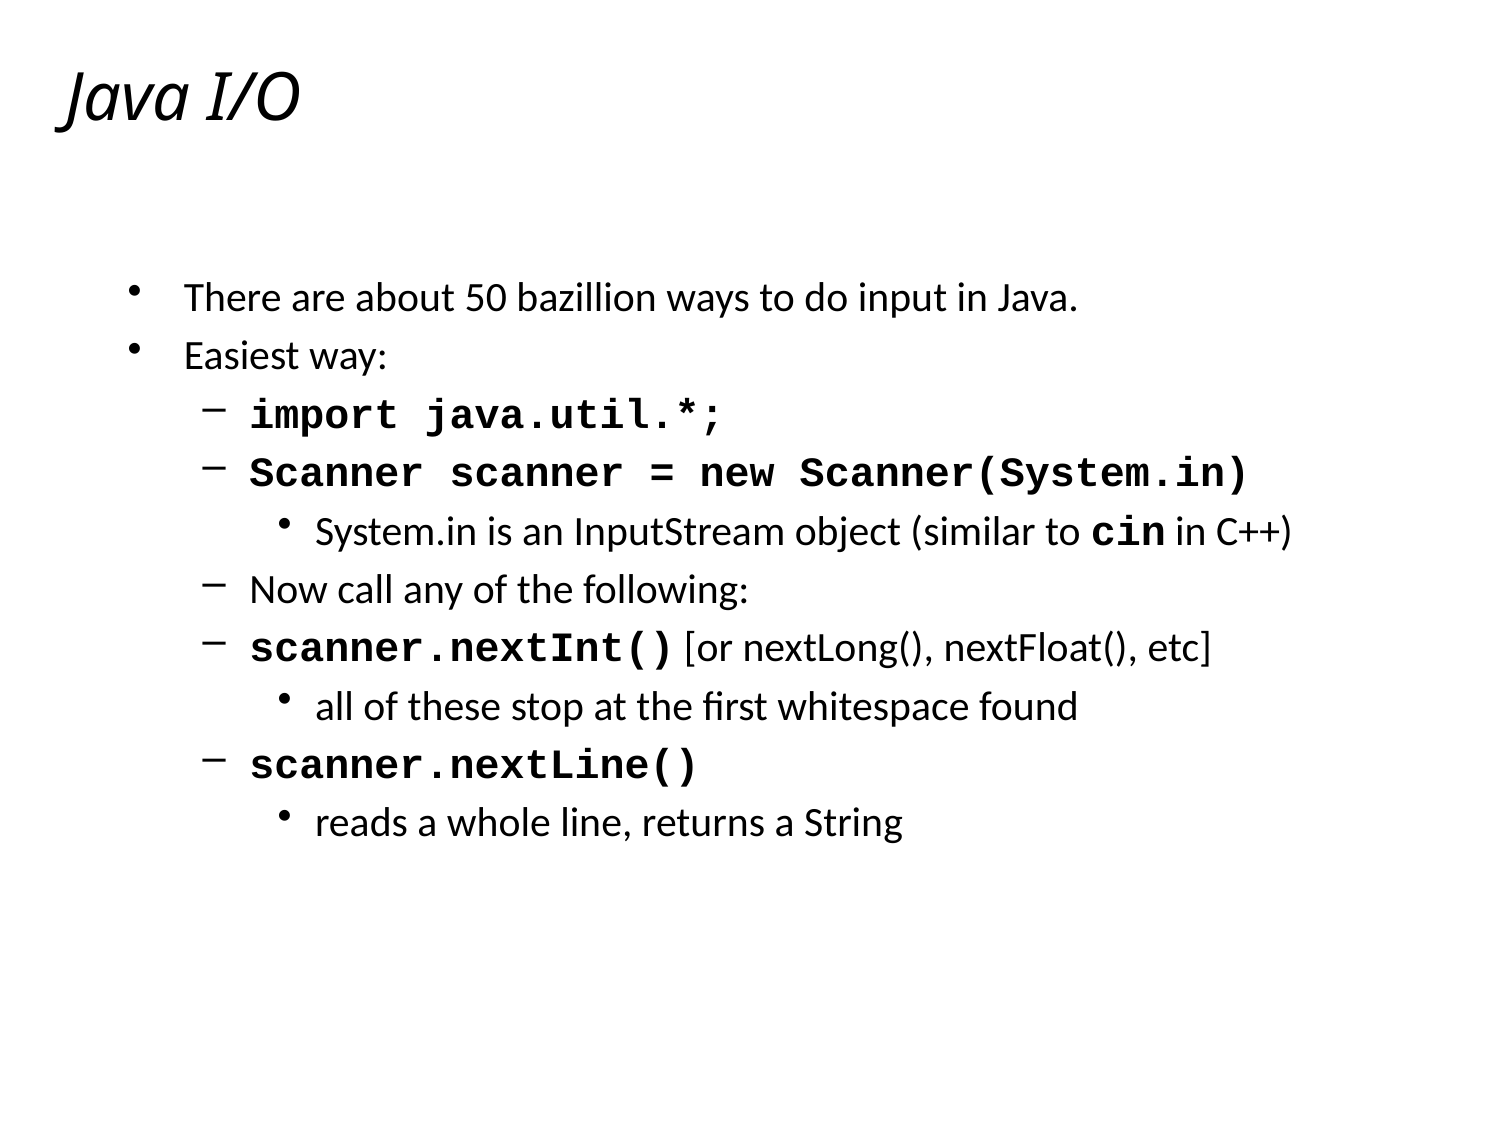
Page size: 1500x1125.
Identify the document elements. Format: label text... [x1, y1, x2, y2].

list There are about 50 bazillion ways to do input in Java. Easiest way: import java.util.*; Scanner scanner = new Scanner(System.in) System.in is an InputStream object (similar to cin in C++) Now call any of the following: scanner.nextInt() [or nextLong(), nextFloat(), etc] all of these stop at the first whitespace found scanner.nextLine() reads a whole line, returns a String [112, 262, 1463, 1001]
title Java I/O [49, 49, 1451, 138]
